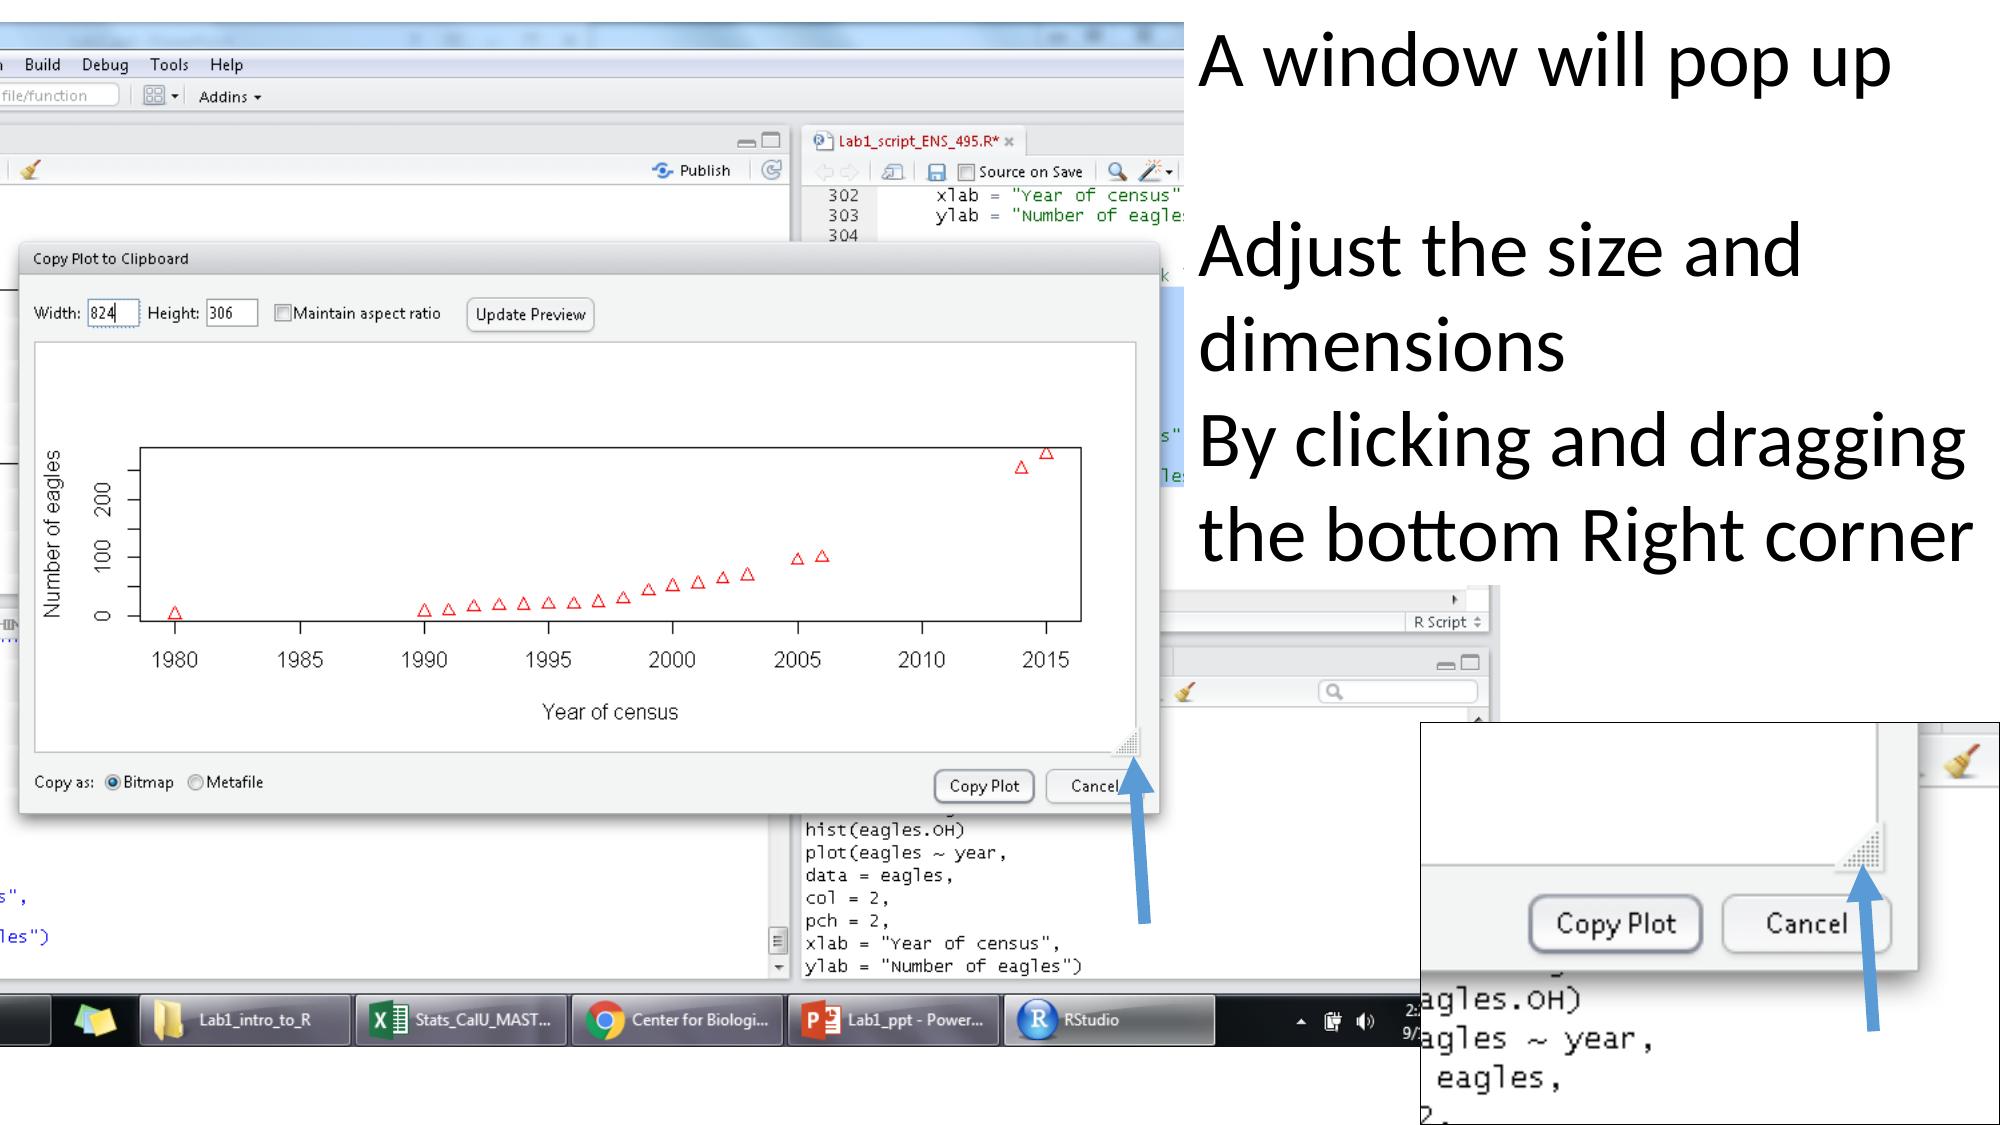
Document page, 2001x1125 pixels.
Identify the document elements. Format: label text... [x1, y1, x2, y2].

picture [0, 21, 2000, 1125]
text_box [1133, 756, 1145, 924]
text_box A window will pop up Adjust the size and dimensions By clicking and dragging the bottom Right corner [1184, 0, 2000, 585]
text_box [1862, 863, 1874, 1032]
